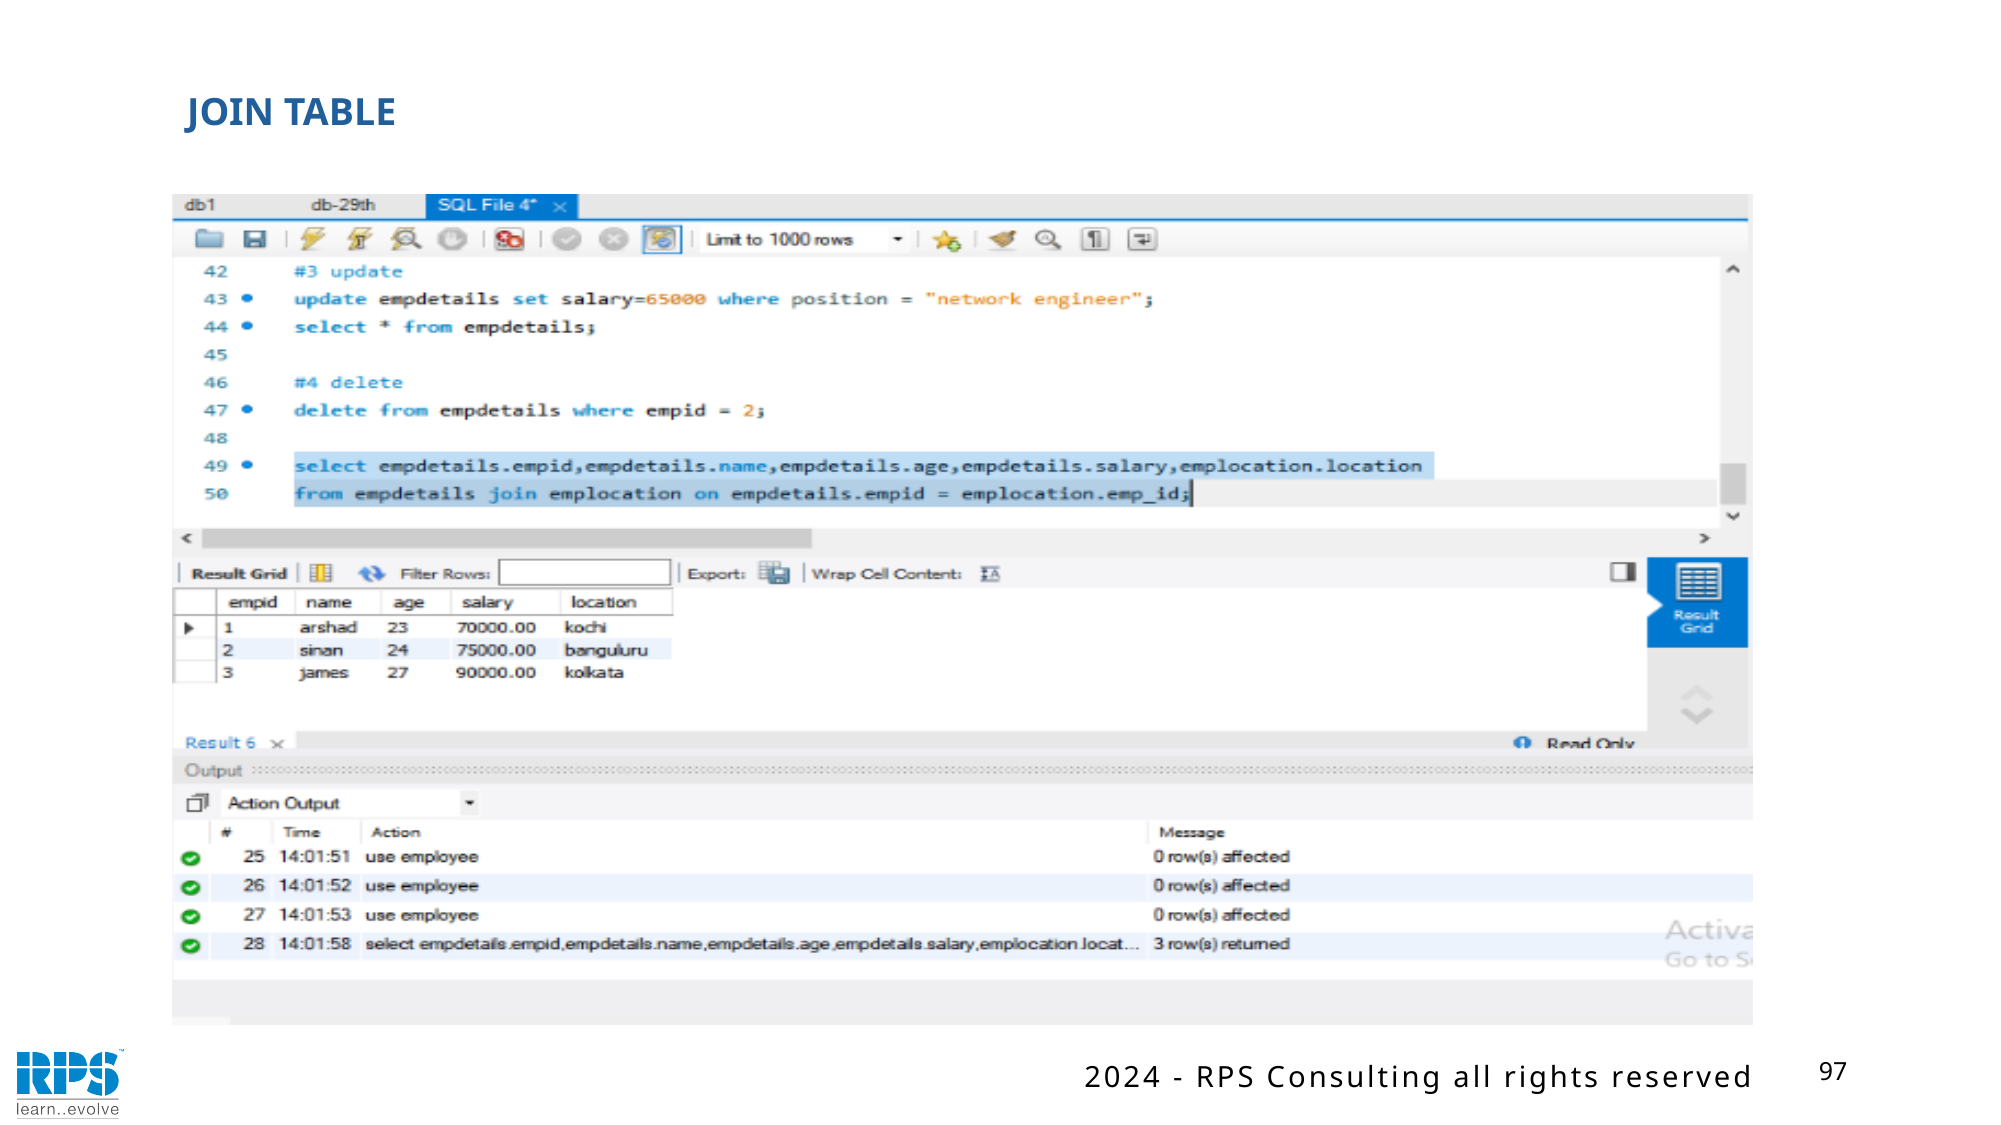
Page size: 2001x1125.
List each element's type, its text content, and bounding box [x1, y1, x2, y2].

picture [17, 1048, 125, 1120]
text_box JOIN TABLE [172, 80, 623, 141]
text_box 2024 - RPS Consulting all rights reserved [725, 1052, 1412, 1094]
slide_number 97 [1412, 1042, 1863, 1103]
picture [171, 193, 1753, 1026]
